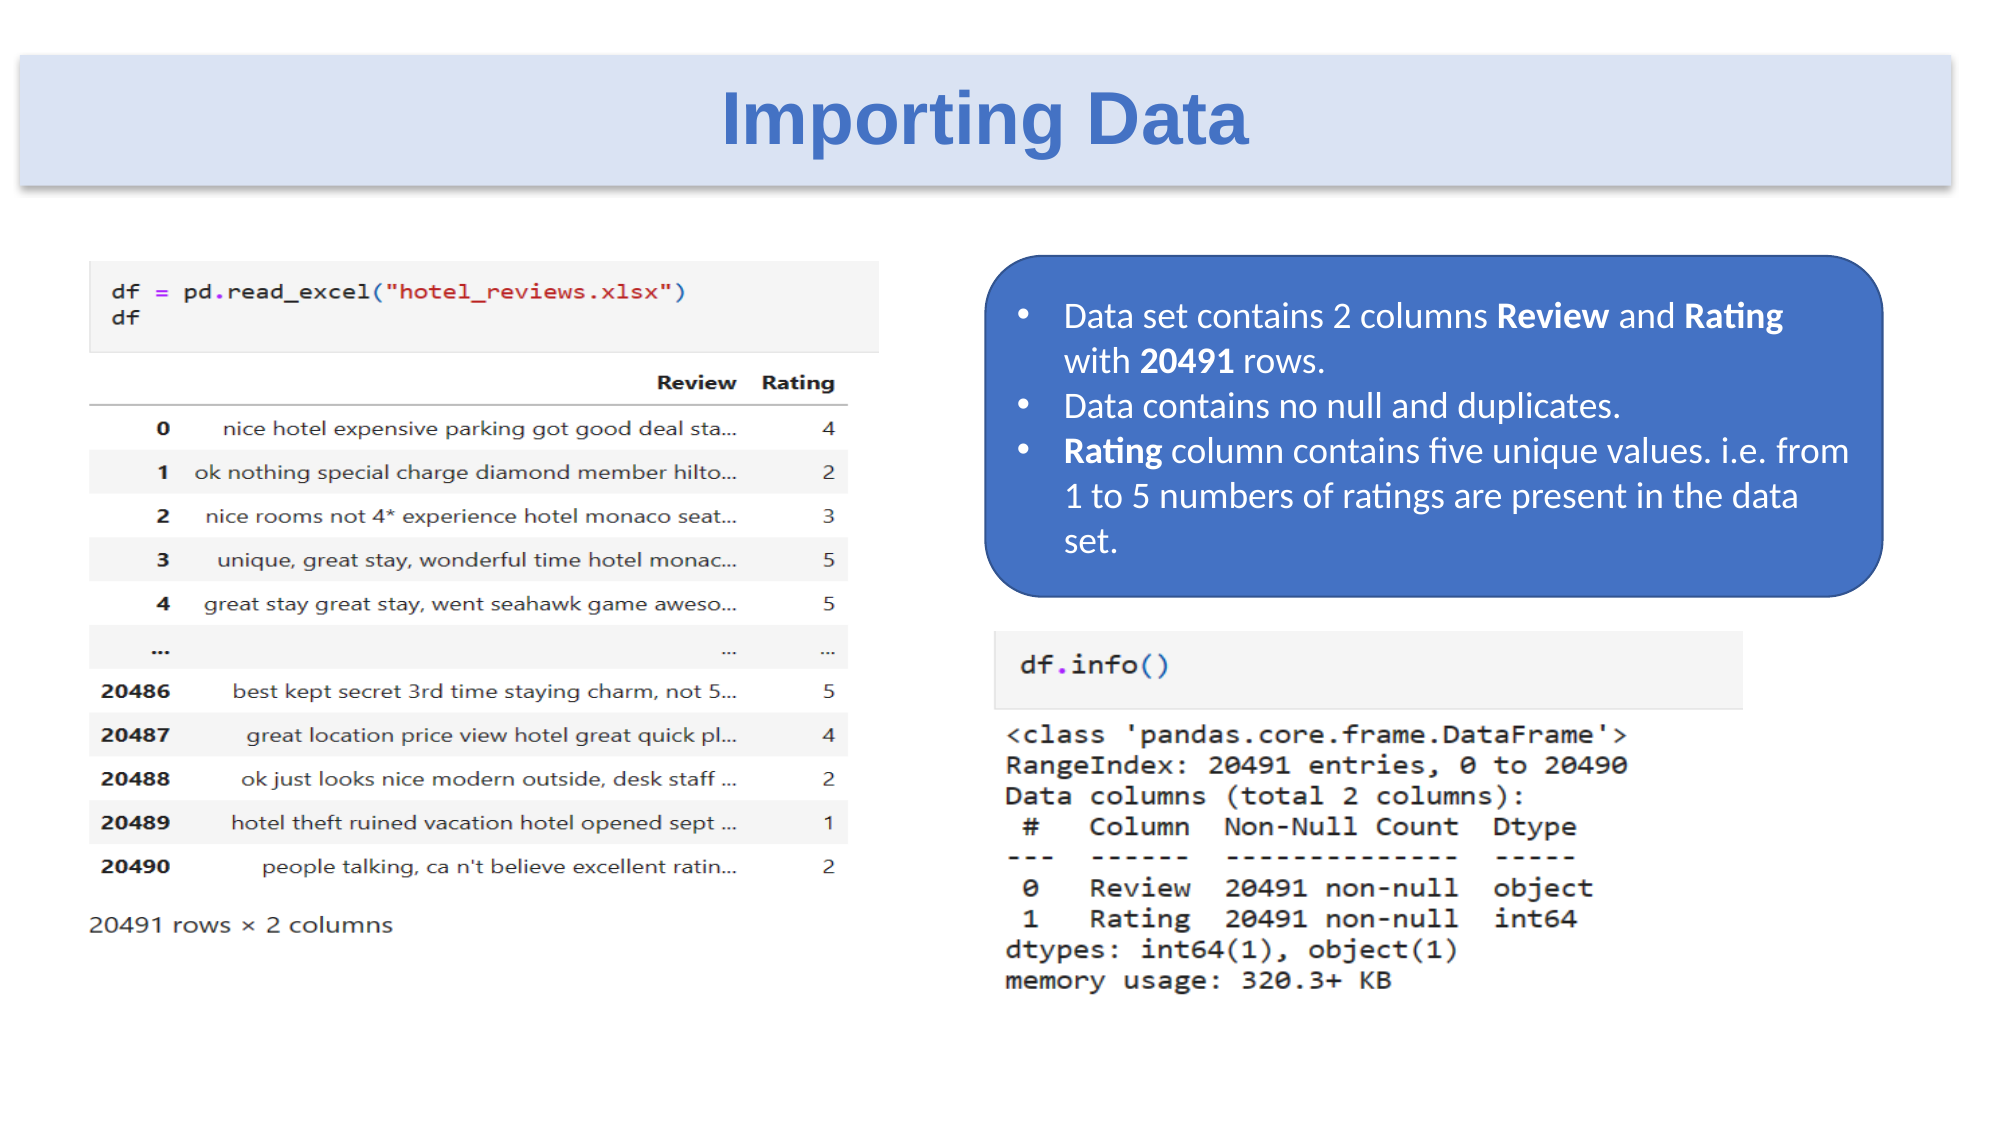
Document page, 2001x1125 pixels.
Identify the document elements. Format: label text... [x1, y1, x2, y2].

picture [985, 631, 1743, 1005]
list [80, 261, 879, 965]
title Importing Data [19, 55, 1952, 186]
text_box Data set contains 2 columns Review and Rating with 20491 rows. Data contains no null and duplicates. Rating column contains five unique values. i.e. from 1 to 5 numbers of ratings are present in the data set. [984, 254, 1884, 598]
